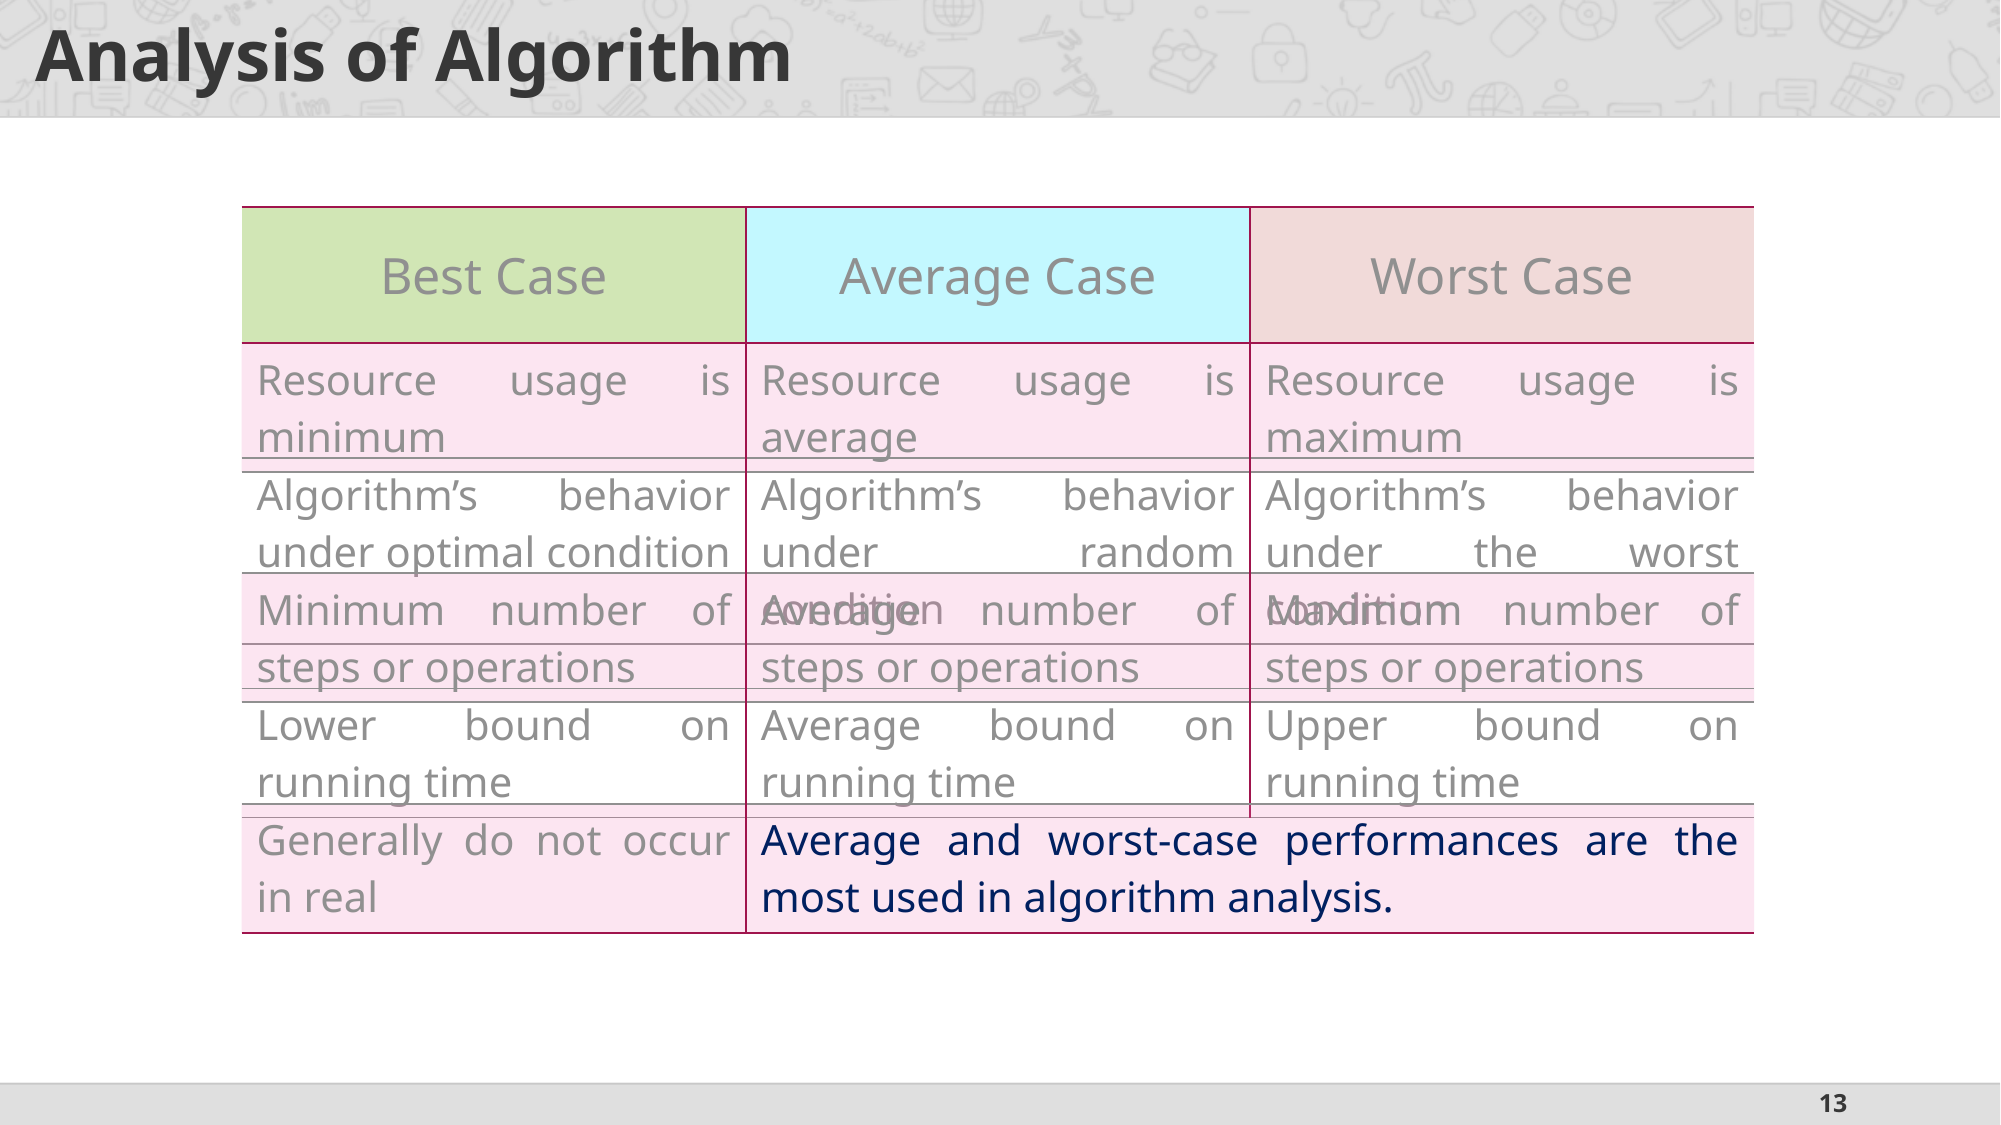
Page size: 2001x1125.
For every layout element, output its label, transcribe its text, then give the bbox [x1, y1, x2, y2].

table_header Average Case [747, 208, 1249, 342]
table_header Upper bound on running time [1251, 689, 1754, 803]
table_header Maximum number of steps or operations [1251, 574, 1754, 688]
table_header Minimum number of steps or operations [242, 574, 745, 688]
title Analysis of Algorithm [0, 0, 2000, 117]
table_header Resource usage is average [747, 344, 1249, 457]
table_header Average number of steps or operations [747, 574, 1249, 688]
table_header Best Case [242, 208, 745, 342]
table_header Algorithm’s behavior under optimal condition [242, 459, 745, 572]
table_header Average bound on running time [747, 689, 1249, 803]
table_header Lower bound on running time [242, 689, 745, 803]
table_header Worst Case [1251, 208, 1754, 342]
table_header Resource usage is maximum [1251, 344, 1754, 457]
table_header Algorithm’s behavior under random condition [747, 459, 1249, 572]
table_header Resource usage is minimum [242, 344, 745, 457]
table_header Algorithm’s behavior under the worst condition [1251, 459, 1754, 572]
table_header Generally do not occur in real [242, 805, 745, 932]
table_header Average and worst-case performances are the most used in algorithm analysis. [747, 805, 1754, 932]
